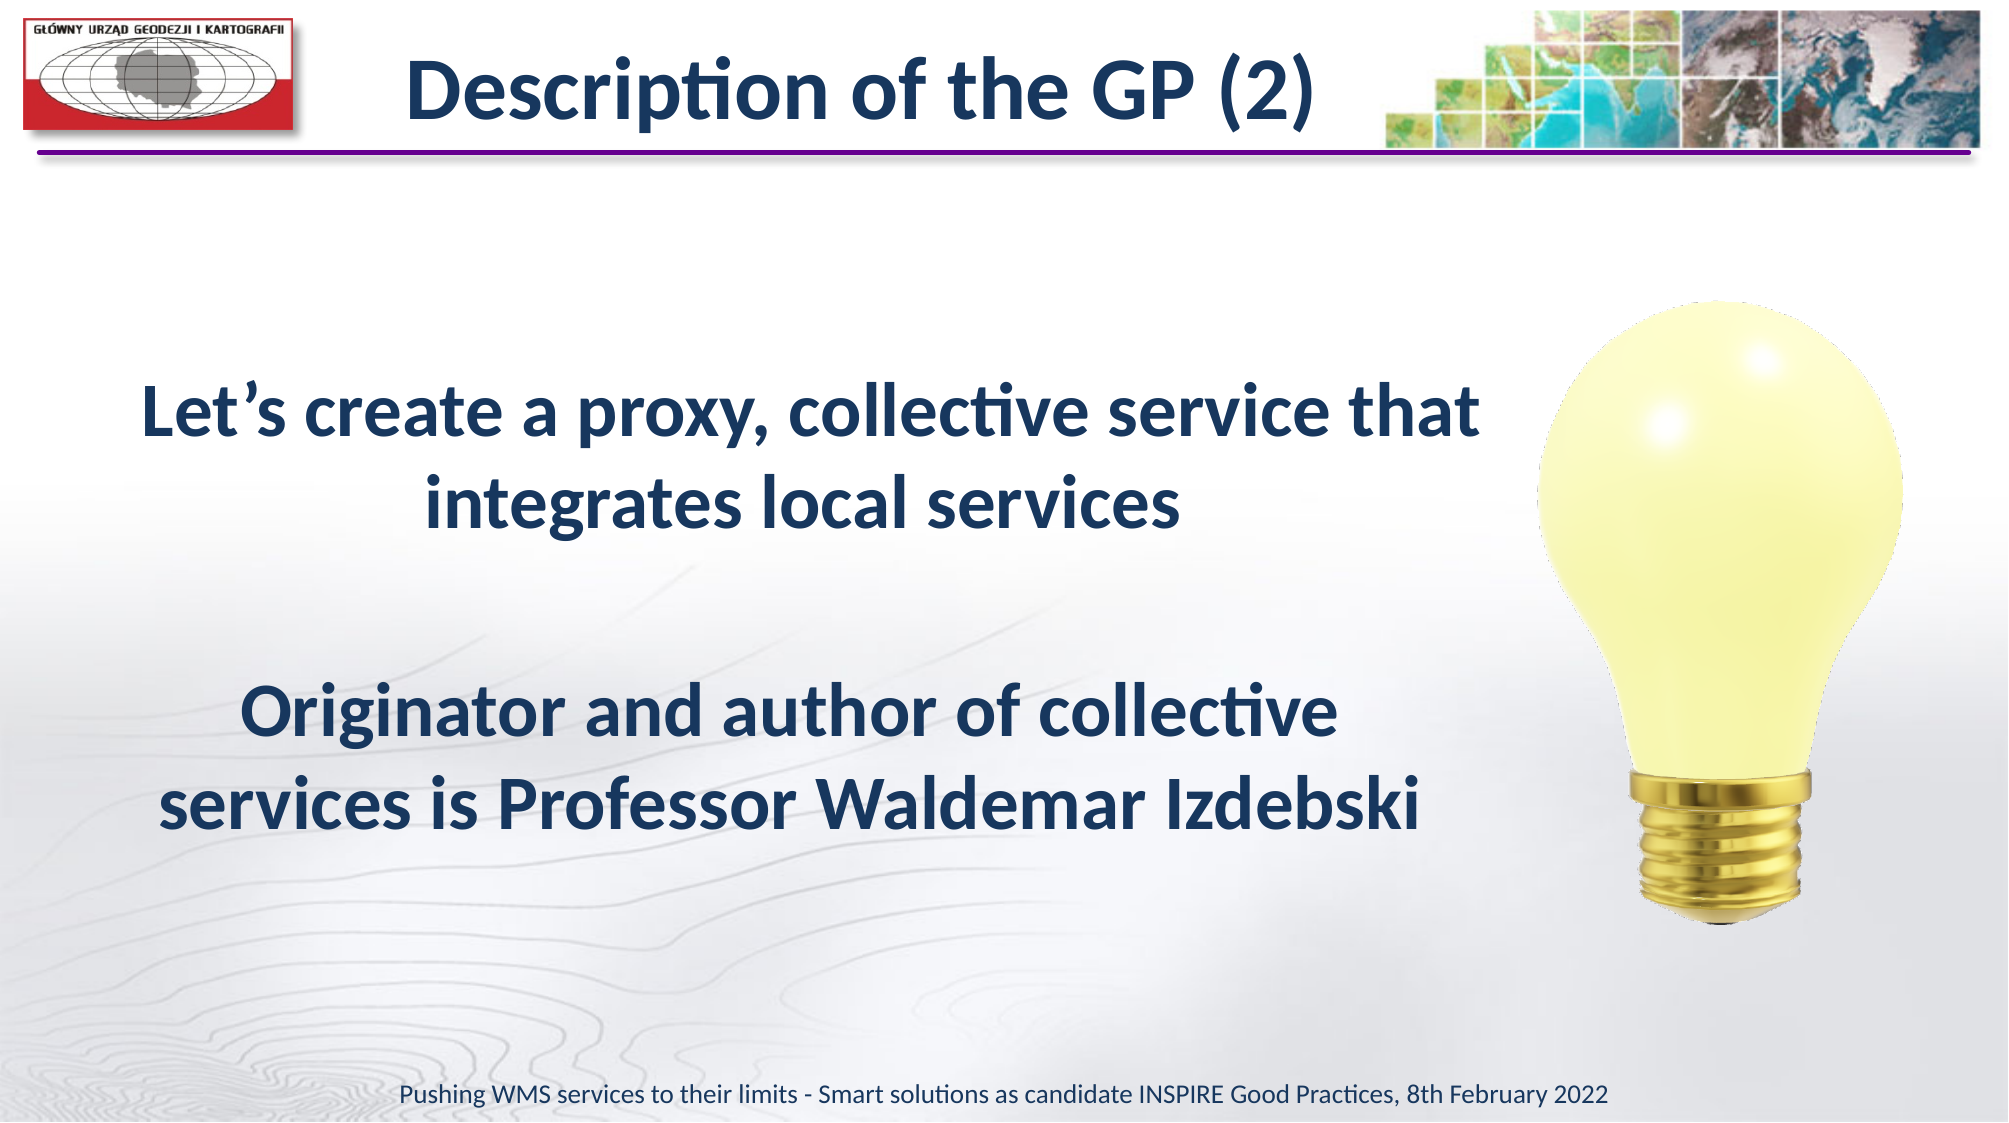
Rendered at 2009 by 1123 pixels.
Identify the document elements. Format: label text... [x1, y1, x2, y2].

list Let’s create a proxy, collective service that integrates local services [118, 349, 1506, 561]
picture [0, 0, 2008, 1062]
text_box Originator and author of collective services is Professor Waldemar Izdebski [96, 649, 1485, 862]
title Description of the GP (2) [339, 18, 1384, 149]
footer Pushing WMS services to their limits - Smart solutions as candidate INSPIRE Good Practices, 8th February 2022 [0, 1062, 2008, 1123]
